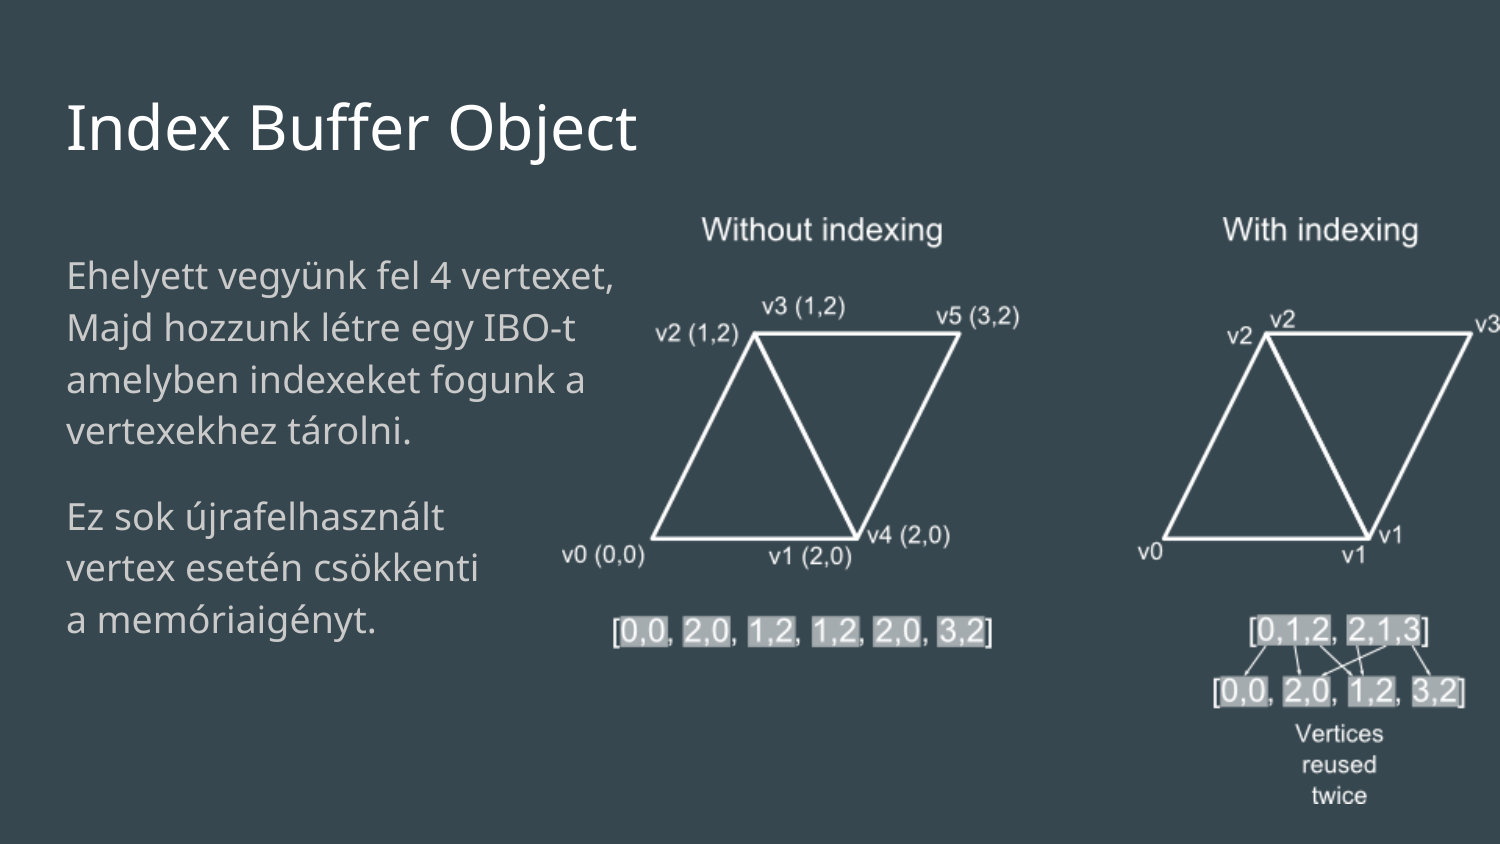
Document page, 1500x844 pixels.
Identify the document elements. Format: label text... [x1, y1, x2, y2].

list Ehelyett vegyünk fel 4 vertexet, Majd hozzunk létre egy IBO-t amelyben indexeket fogunk a vertexekhez tárolni. Ez sok újrafelhasznált vertex esetén csökkenti a memóriaigényt. [51, 230, 557, 791]
title Index Buffer Object [51, 72, 1449, 167]
picture [562, 217, 1500, 804]
